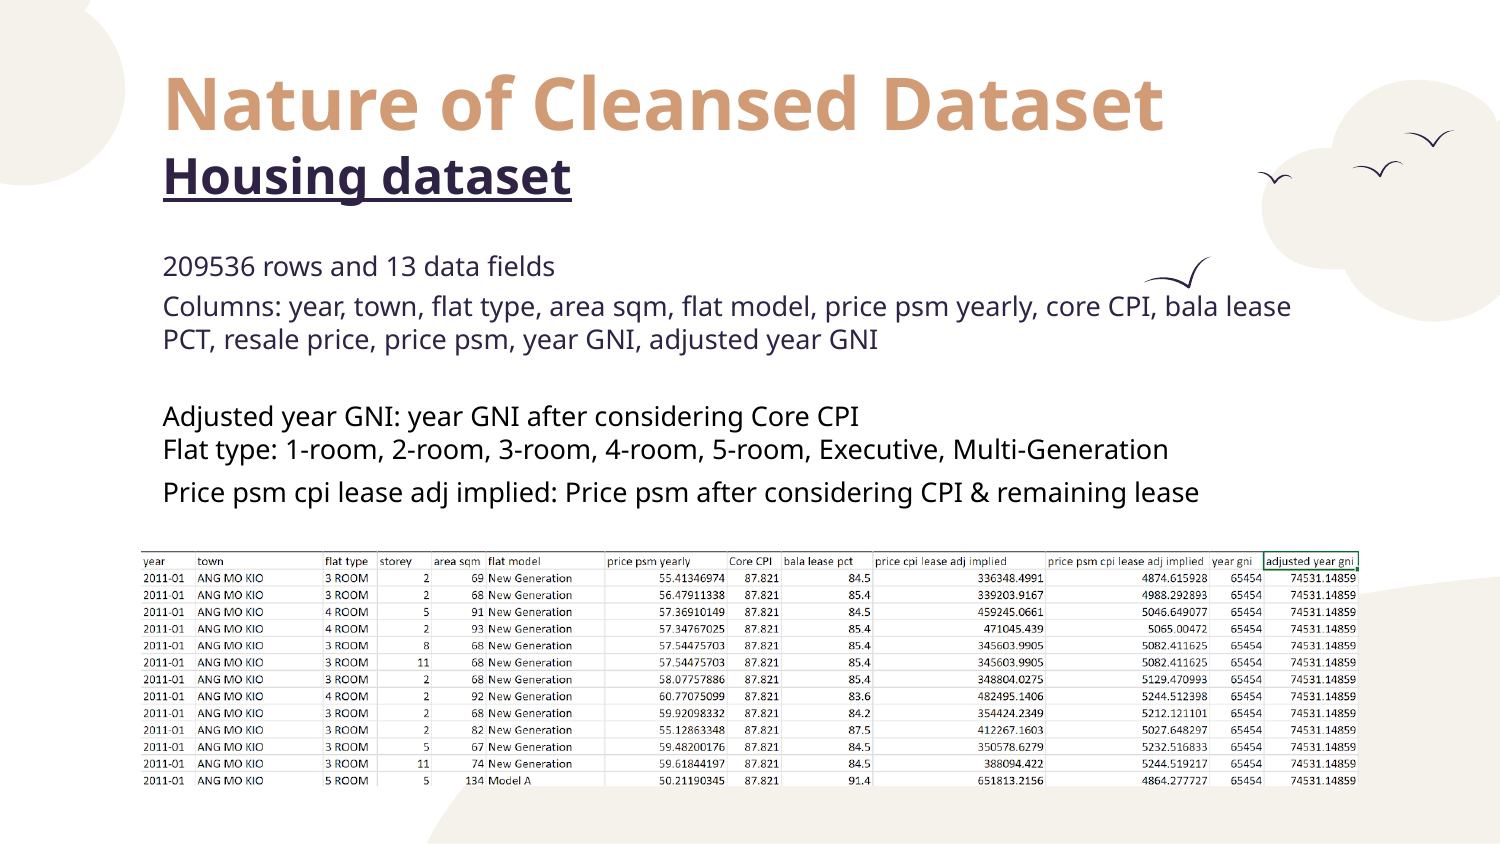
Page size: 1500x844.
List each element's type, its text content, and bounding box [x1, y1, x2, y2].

text_box Nature of Cleansed Dataset Housing dataset 209536 rows and 13 data fields Columns: year, town, flat type, area sqm, flat model, price psm yearly, core CPI, bala lease PCT, resale price, price psm, year GNI, adjusted year GNI Adjusted year GNI: year GNI after considering Core CPI Flat type: 1-room, 2-room, 3-room, 4-room, 5-room, Executive, Multi-Generation Price psm cpi lease adj implied: Price psm after considering CPI & remaining lease [147, 49, 1353, 525]
picture [141, 551, 1359, 786]
